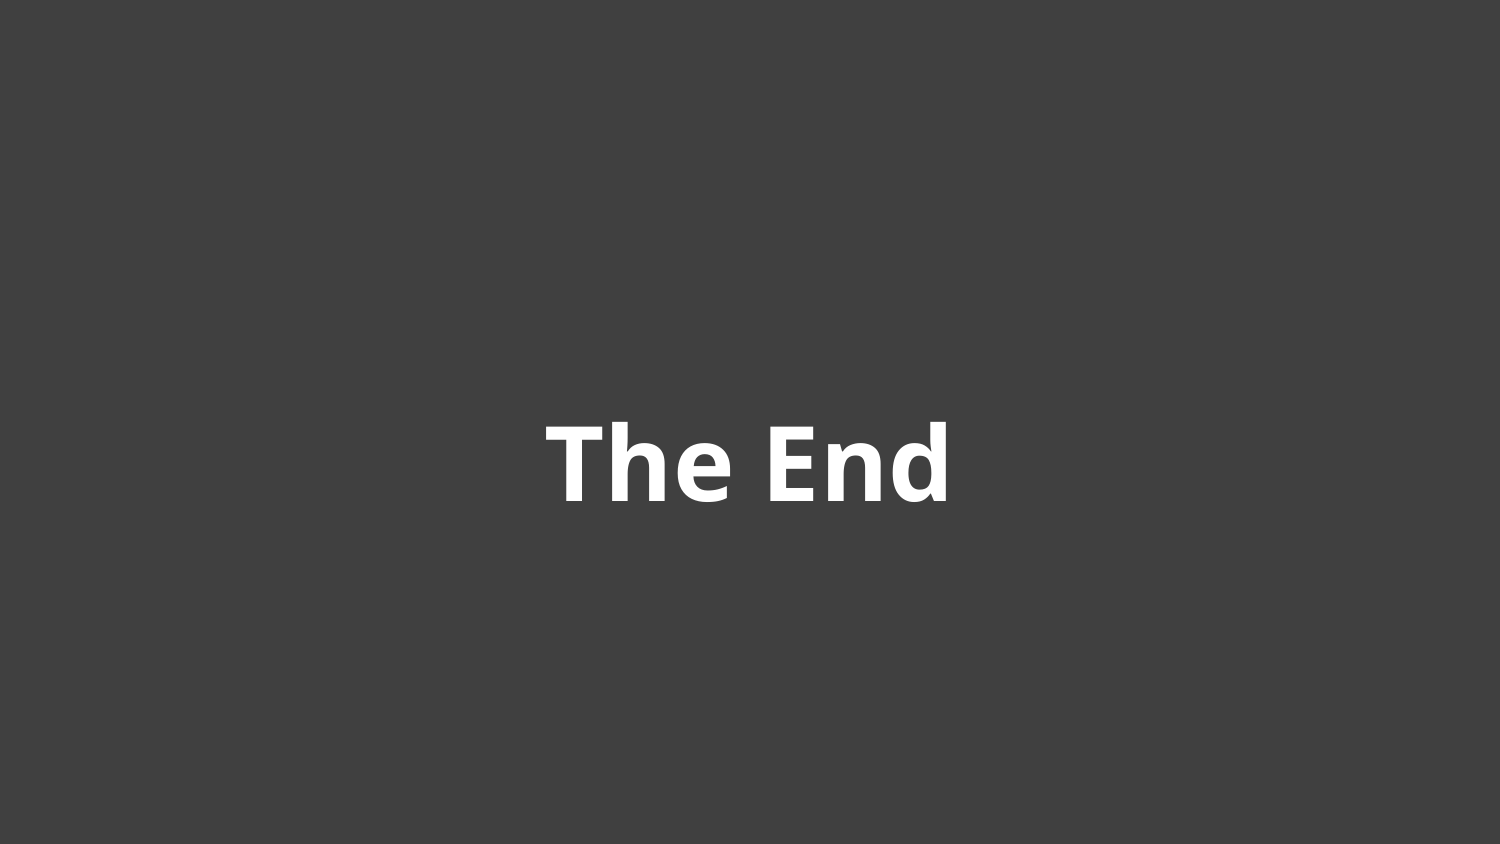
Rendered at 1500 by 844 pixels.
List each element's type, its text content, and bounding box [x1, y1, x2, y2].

text_box The End [171, 382, 1328, 462]
